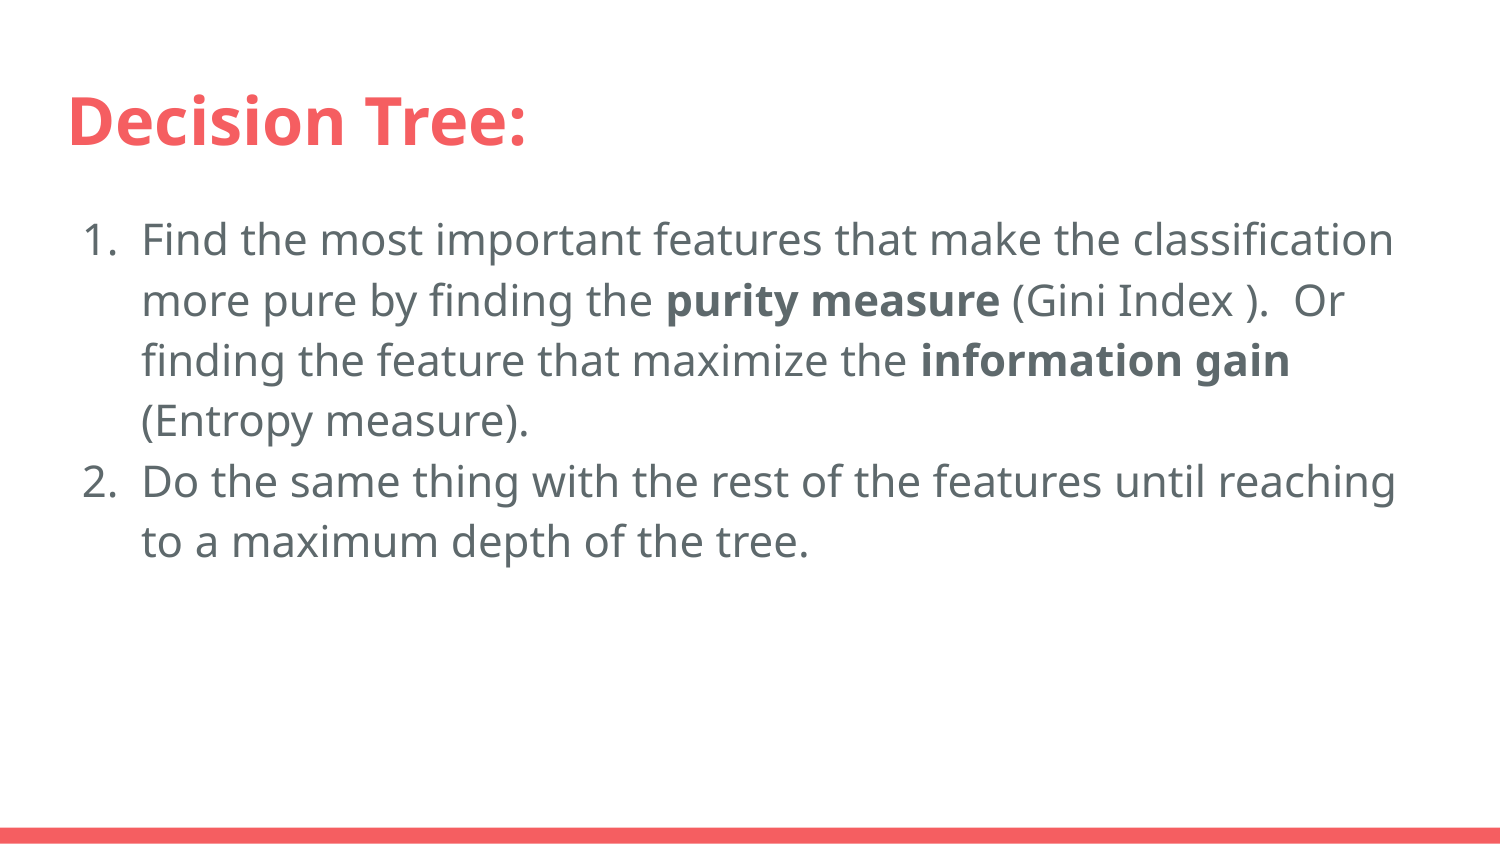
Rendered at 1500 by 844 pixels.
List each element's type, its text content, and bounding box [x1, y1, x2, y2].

list Find the most important features that make the classification more pure by finding the purity measure (Gini Index ). Or finding the feature that maximize the information gain (Entropy measure). Do the same thing with the rest of the features until reaching to a maximum depth of the tree. [51, 189, 1449, 750]
title Decision Tree: [51, 64, 1449, 167]
